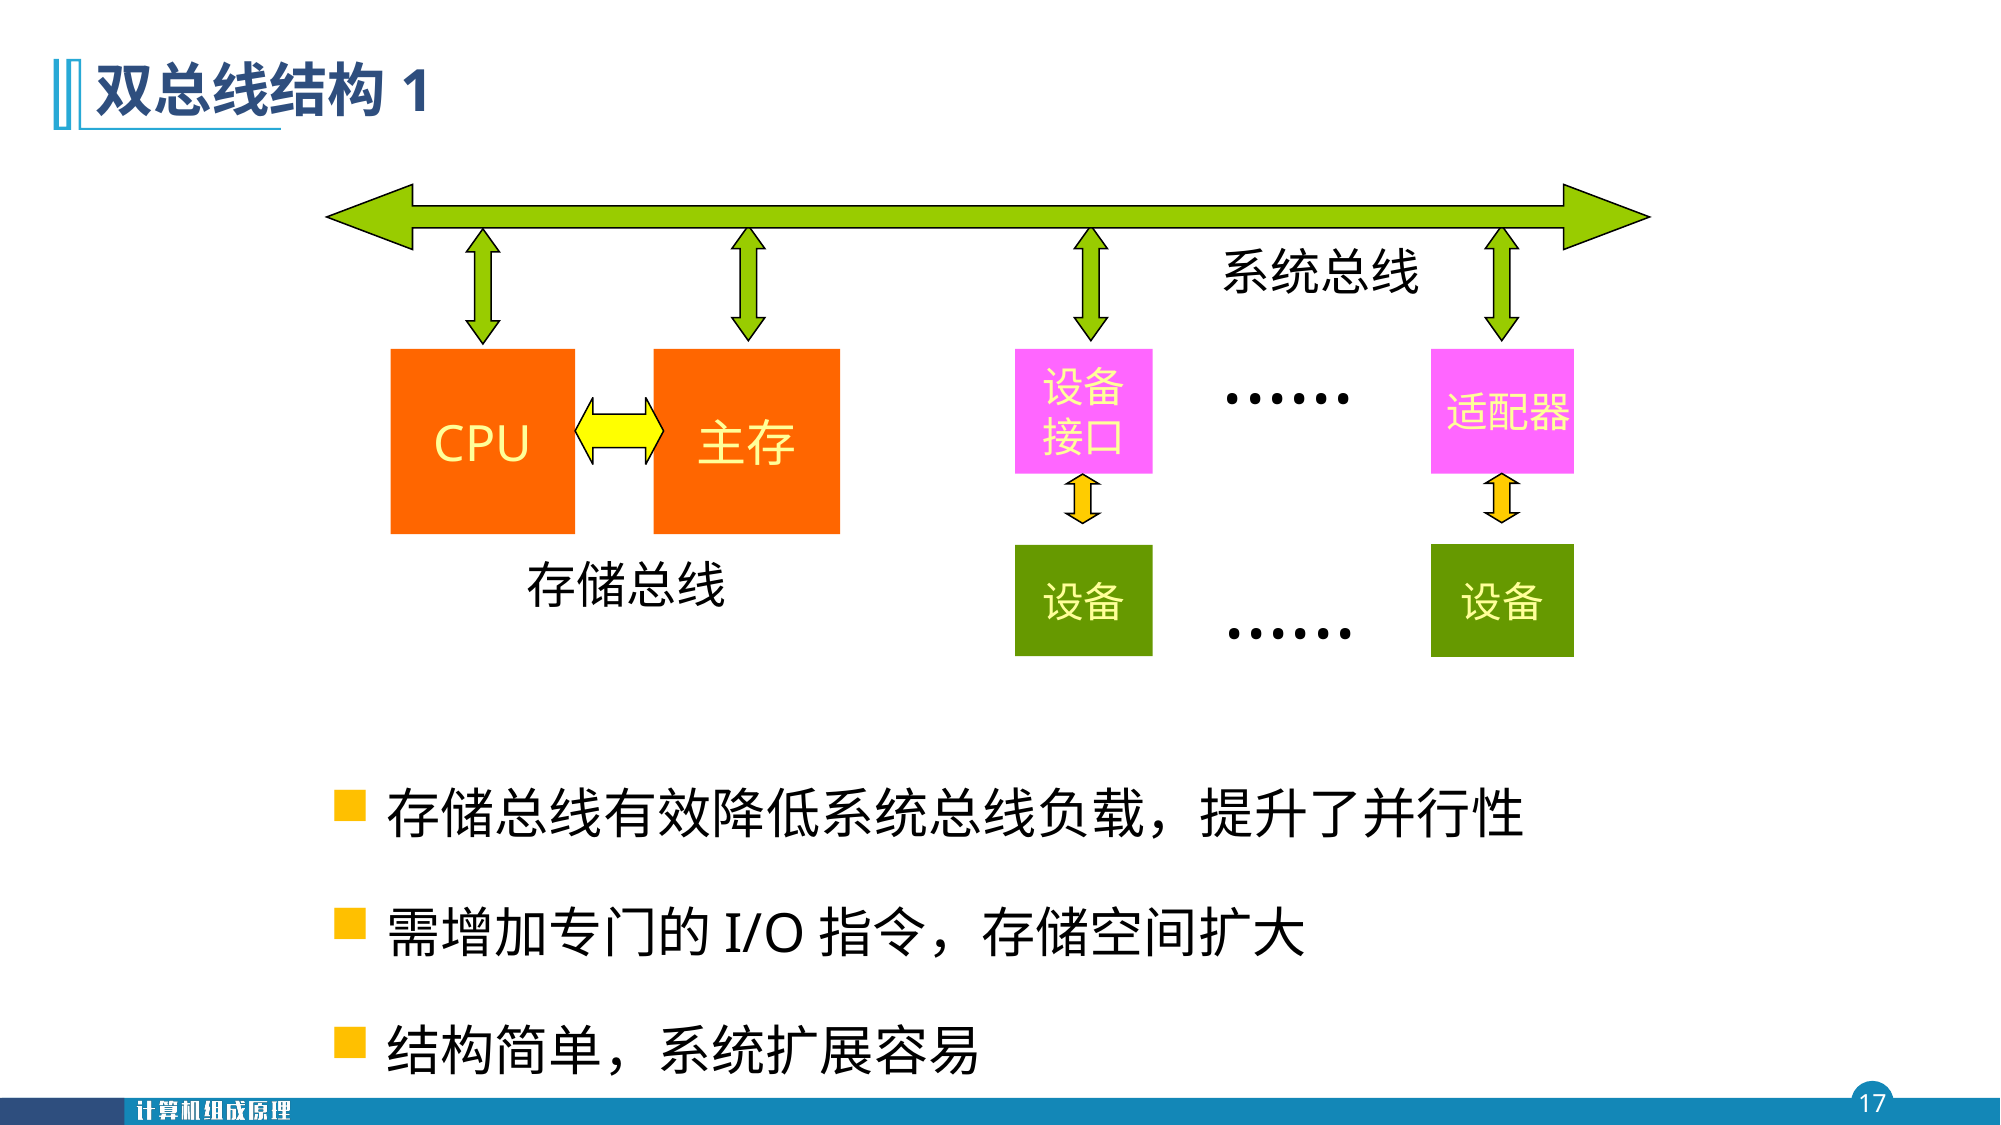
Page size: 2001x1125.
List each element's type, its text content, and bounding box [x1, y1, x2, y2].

title 双总线结构1 [80, 42, 1805, 144]
list 存储总线有效降低系统总线负载，提升了并行性 需增加专门的I/O指令，存储空间扩大 结构简单，系统扩展容易 [314, 739, 1574, 1092]
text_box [326, 184, 1650, 689]
